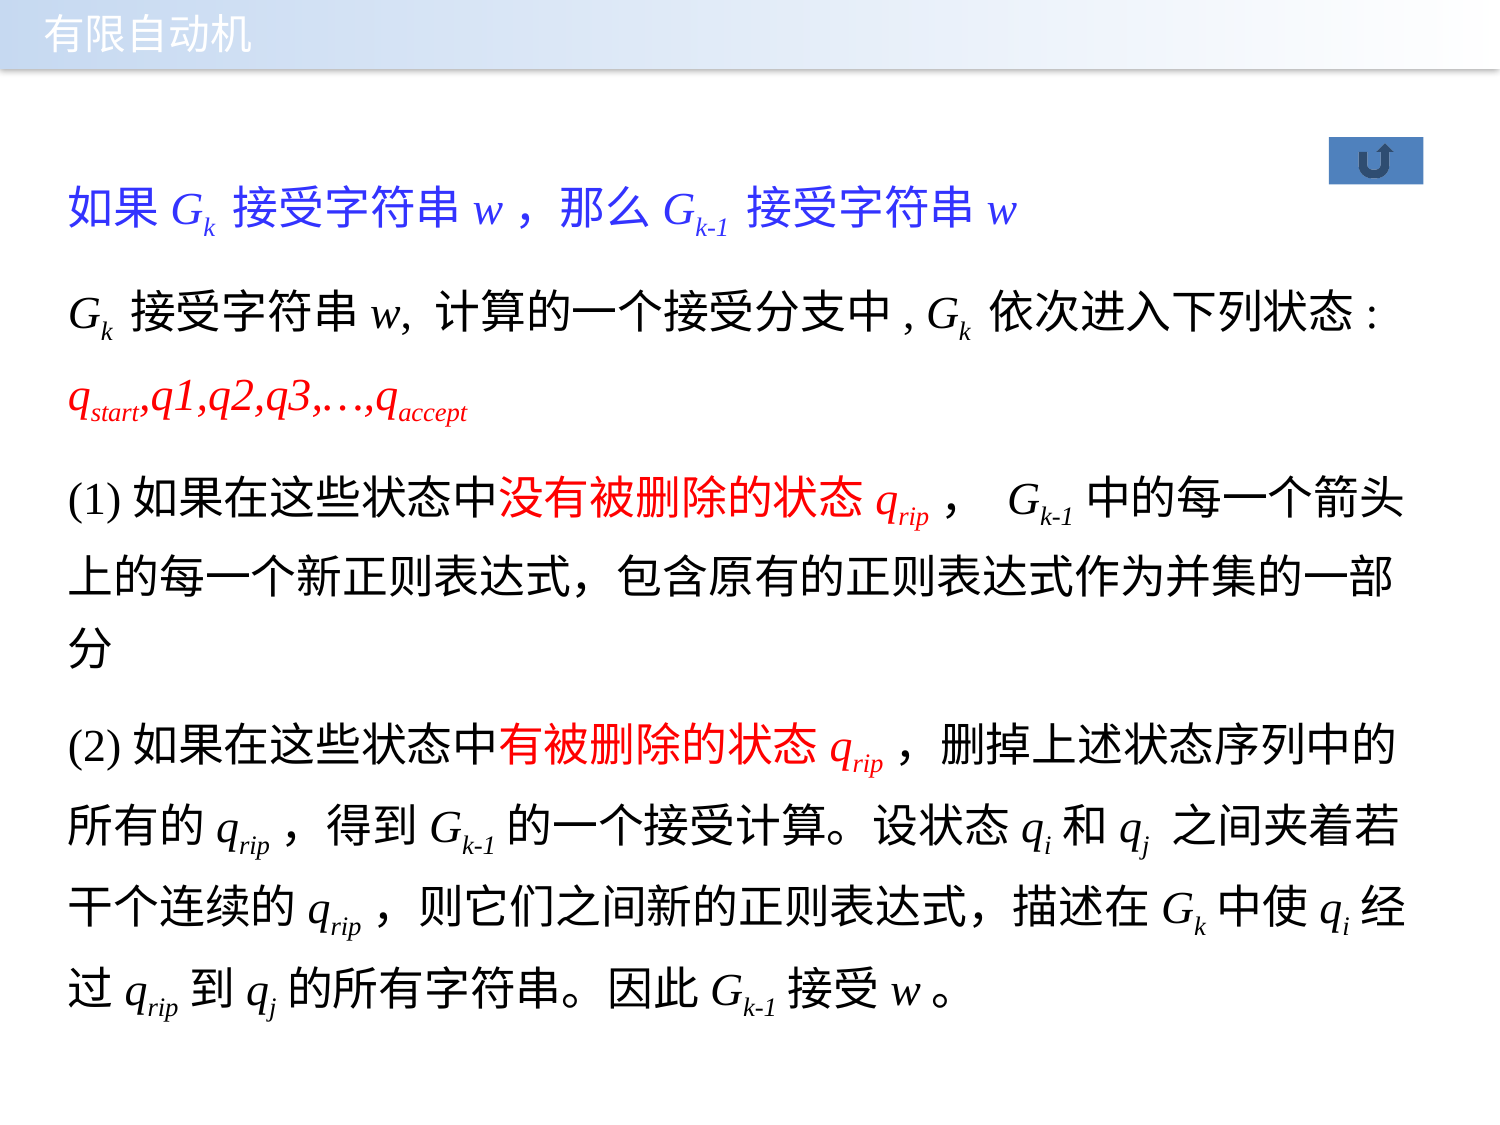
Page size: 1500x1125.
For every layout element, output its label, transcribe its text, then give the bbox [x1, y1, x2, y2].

text_box 如果Gk 接受字符串w，那么Gk-1 接受字符串w Gk 接受字符串w, 计算的一个接受分支中, Gk 依次进入下列状态: qstart,q1,q2,q3,…,qaccept (1)如果在这些状态中没有被删除的状态qrip， Gk-1中的每一个箭头上的每一个新正则表达式，包含原有的正则表达式作为并集的一部分 (2)如果在这些状态中有被删除的状态qrip，删掉上述状态序列中的所有的qrip，得到Gk-1的一个接受计算。设状态qi和qj 之间夹着若干个连续的qrip，则它们之间新的正则表达式，描述在Gk中使qi经过qrip到qj的所有字符串。因此Gk-1接受w。 [53, 152, 1453, 1115]
text_box [1328, 137, 1424, 152]
